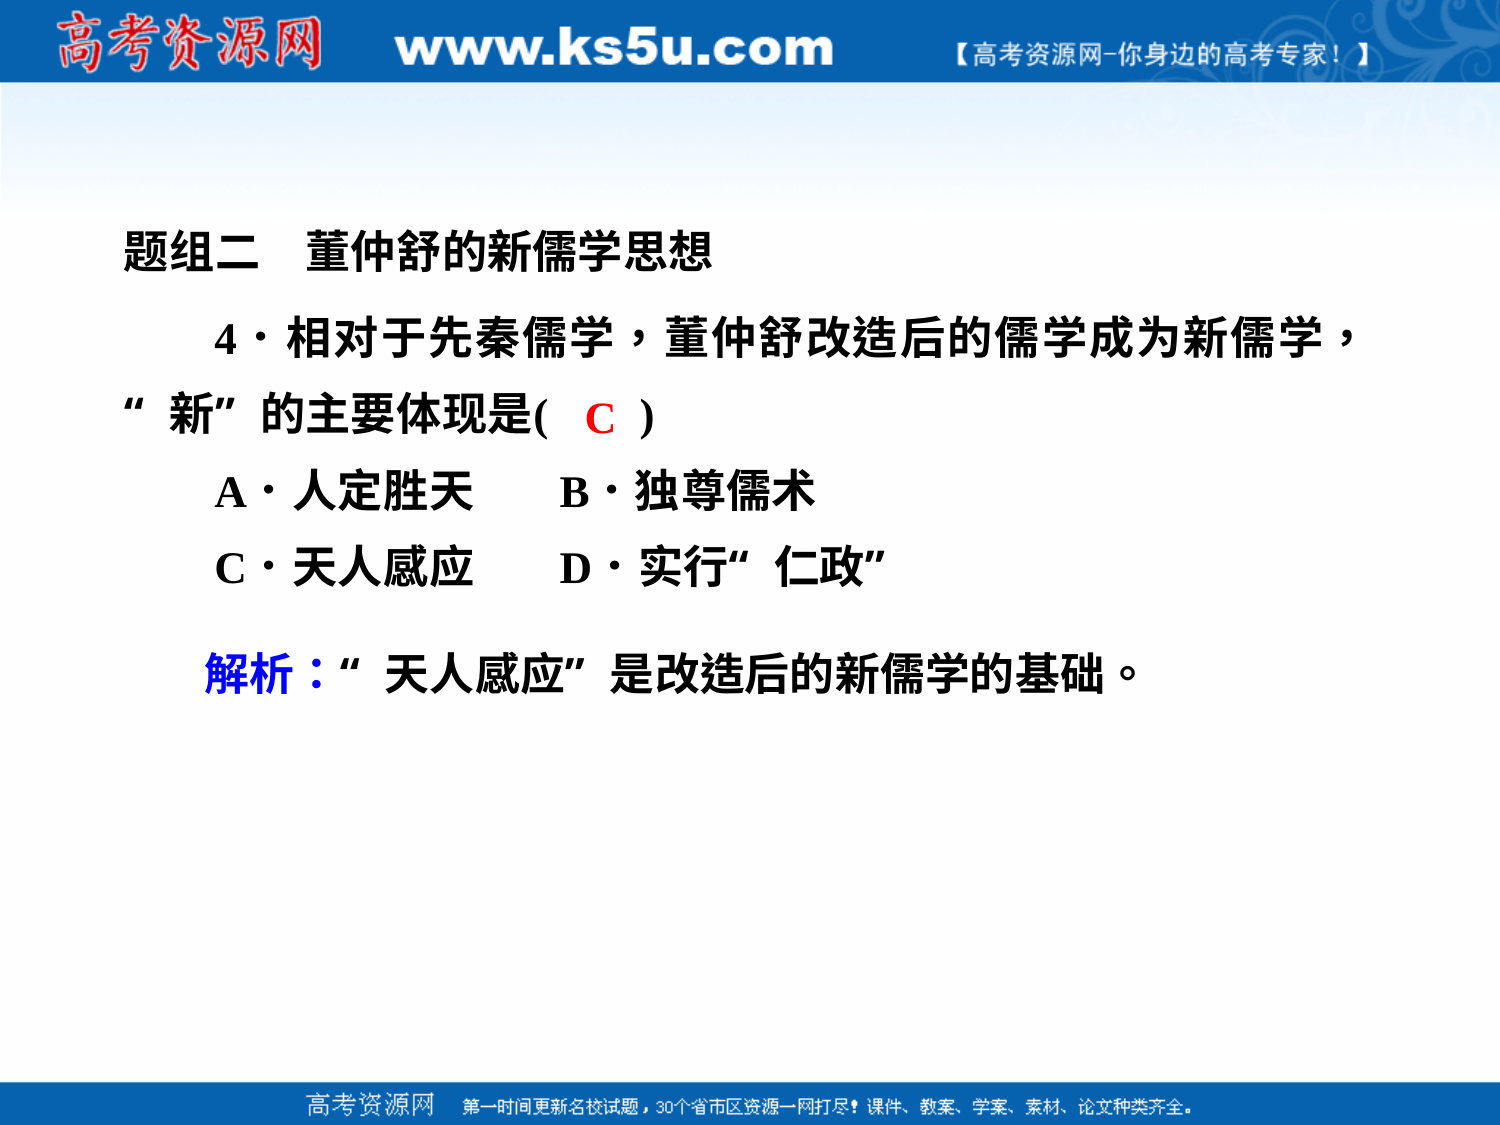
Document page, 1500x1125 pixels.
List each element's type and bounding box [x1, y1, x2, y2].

picture [0, 0, 1500, 1125]
text_box [114, 645, 1353, 971]
text_box [584, 388, 1018, 551]
text_box [123, 196, 1372, 1005]
